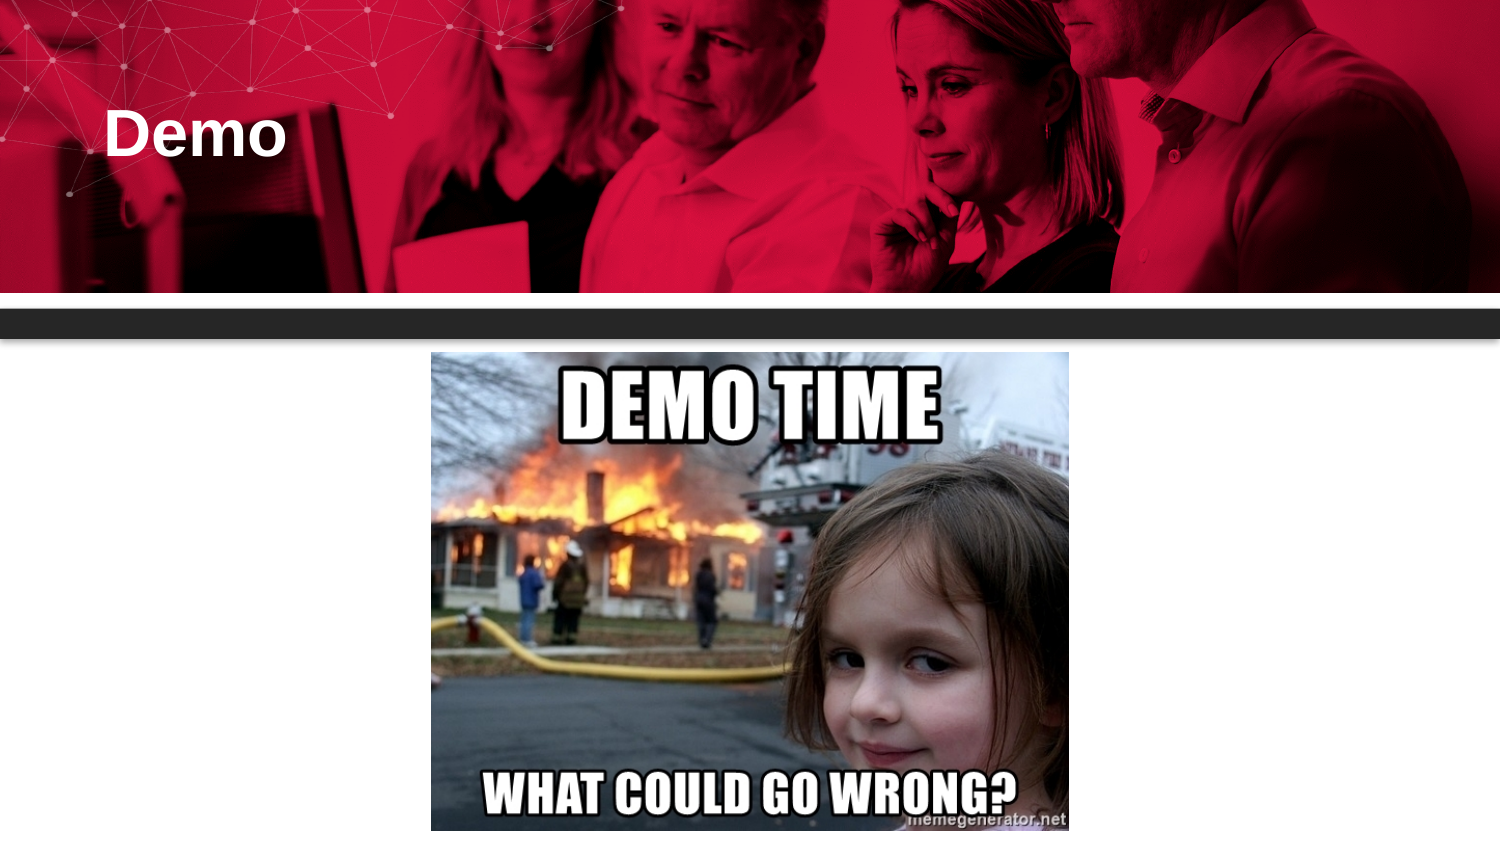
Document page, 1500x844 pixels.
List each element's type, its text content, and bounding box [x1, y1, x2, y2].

picture [431, 352, 1069, 831]
picture [0, 0, 1500, 293]
text_box Demo [88, 82, 845, 178]
